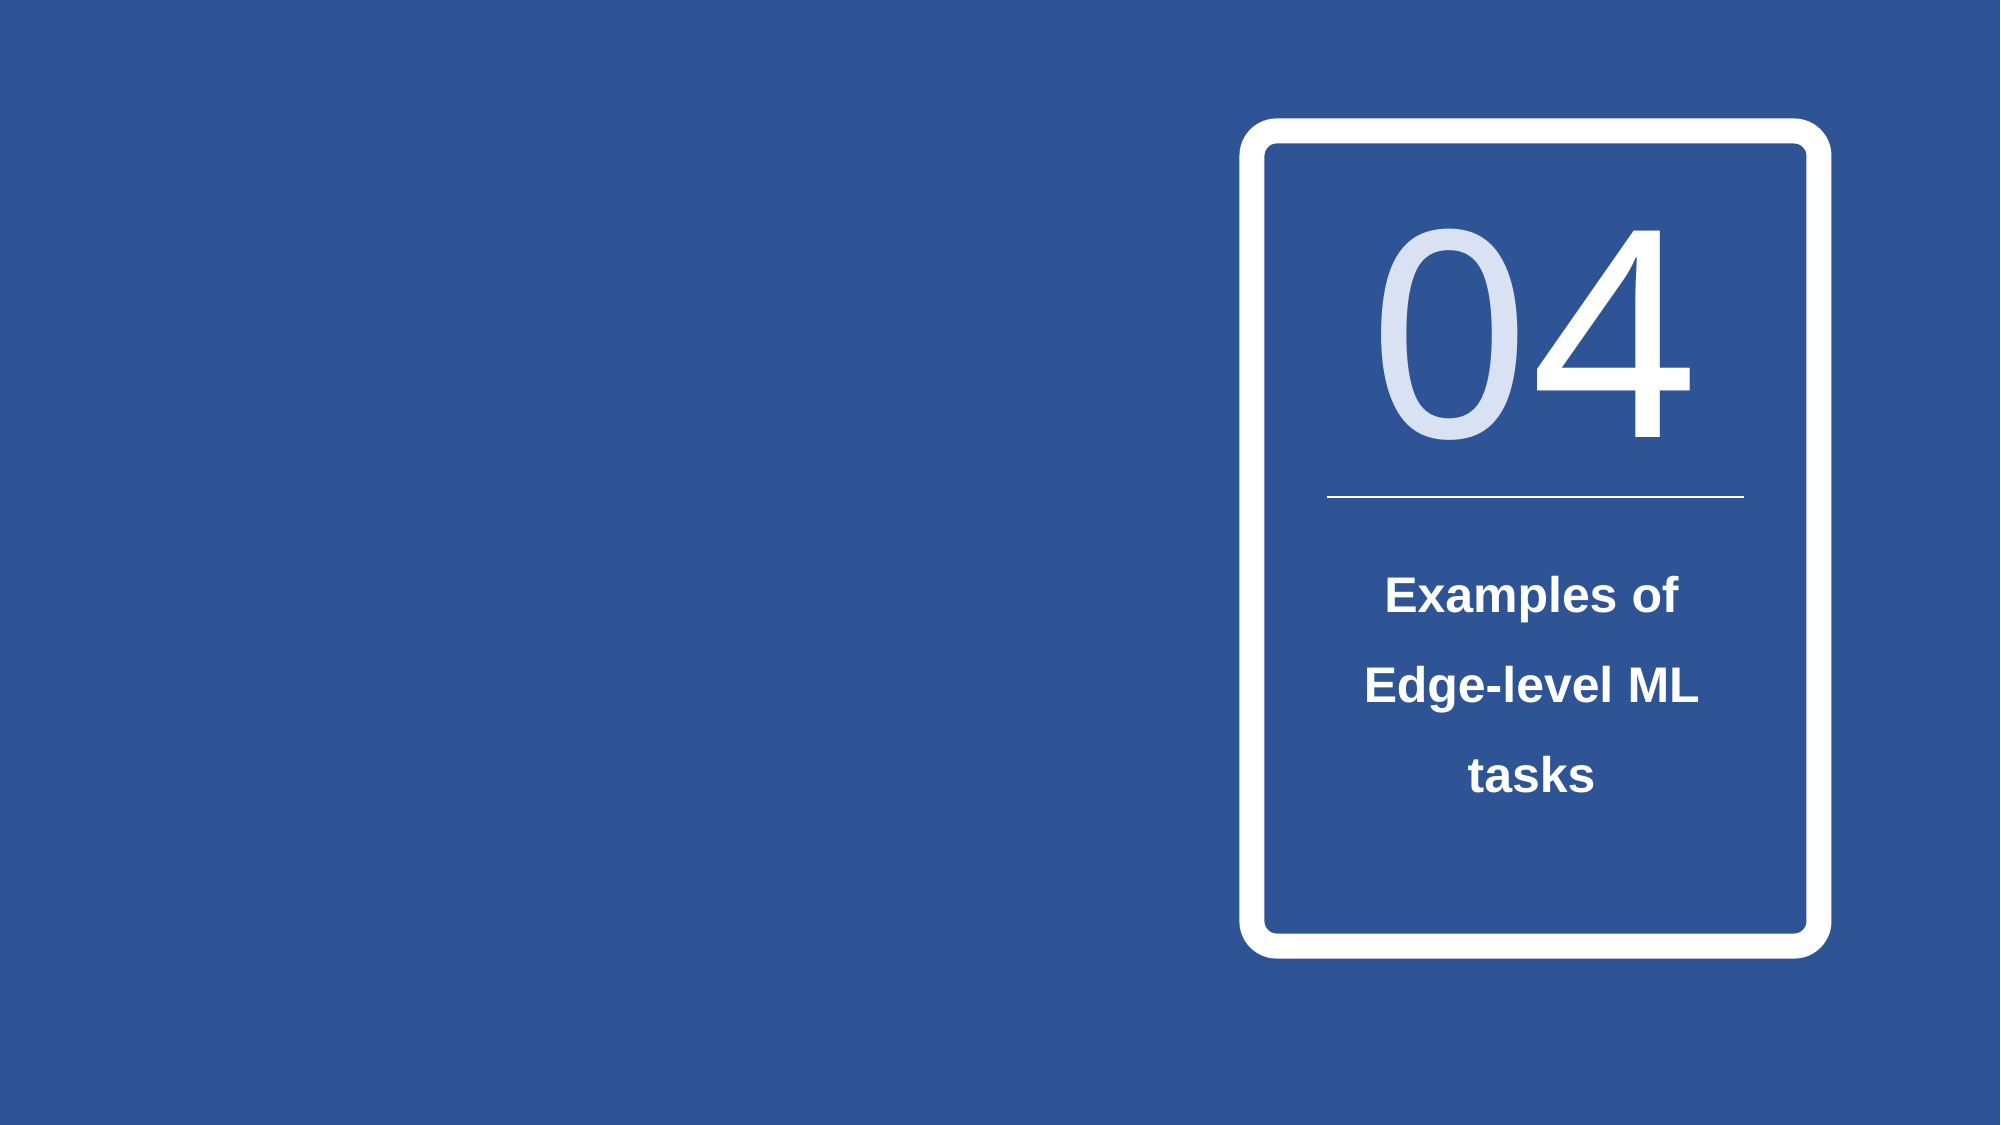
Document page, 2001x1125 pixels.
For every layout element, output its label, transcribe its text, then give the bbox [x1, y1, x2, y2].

text_box 04 [1352, 149, 1711, 495]
text_box Examples of Edge-level ML tasks [1326, 532, 1737, 803]
